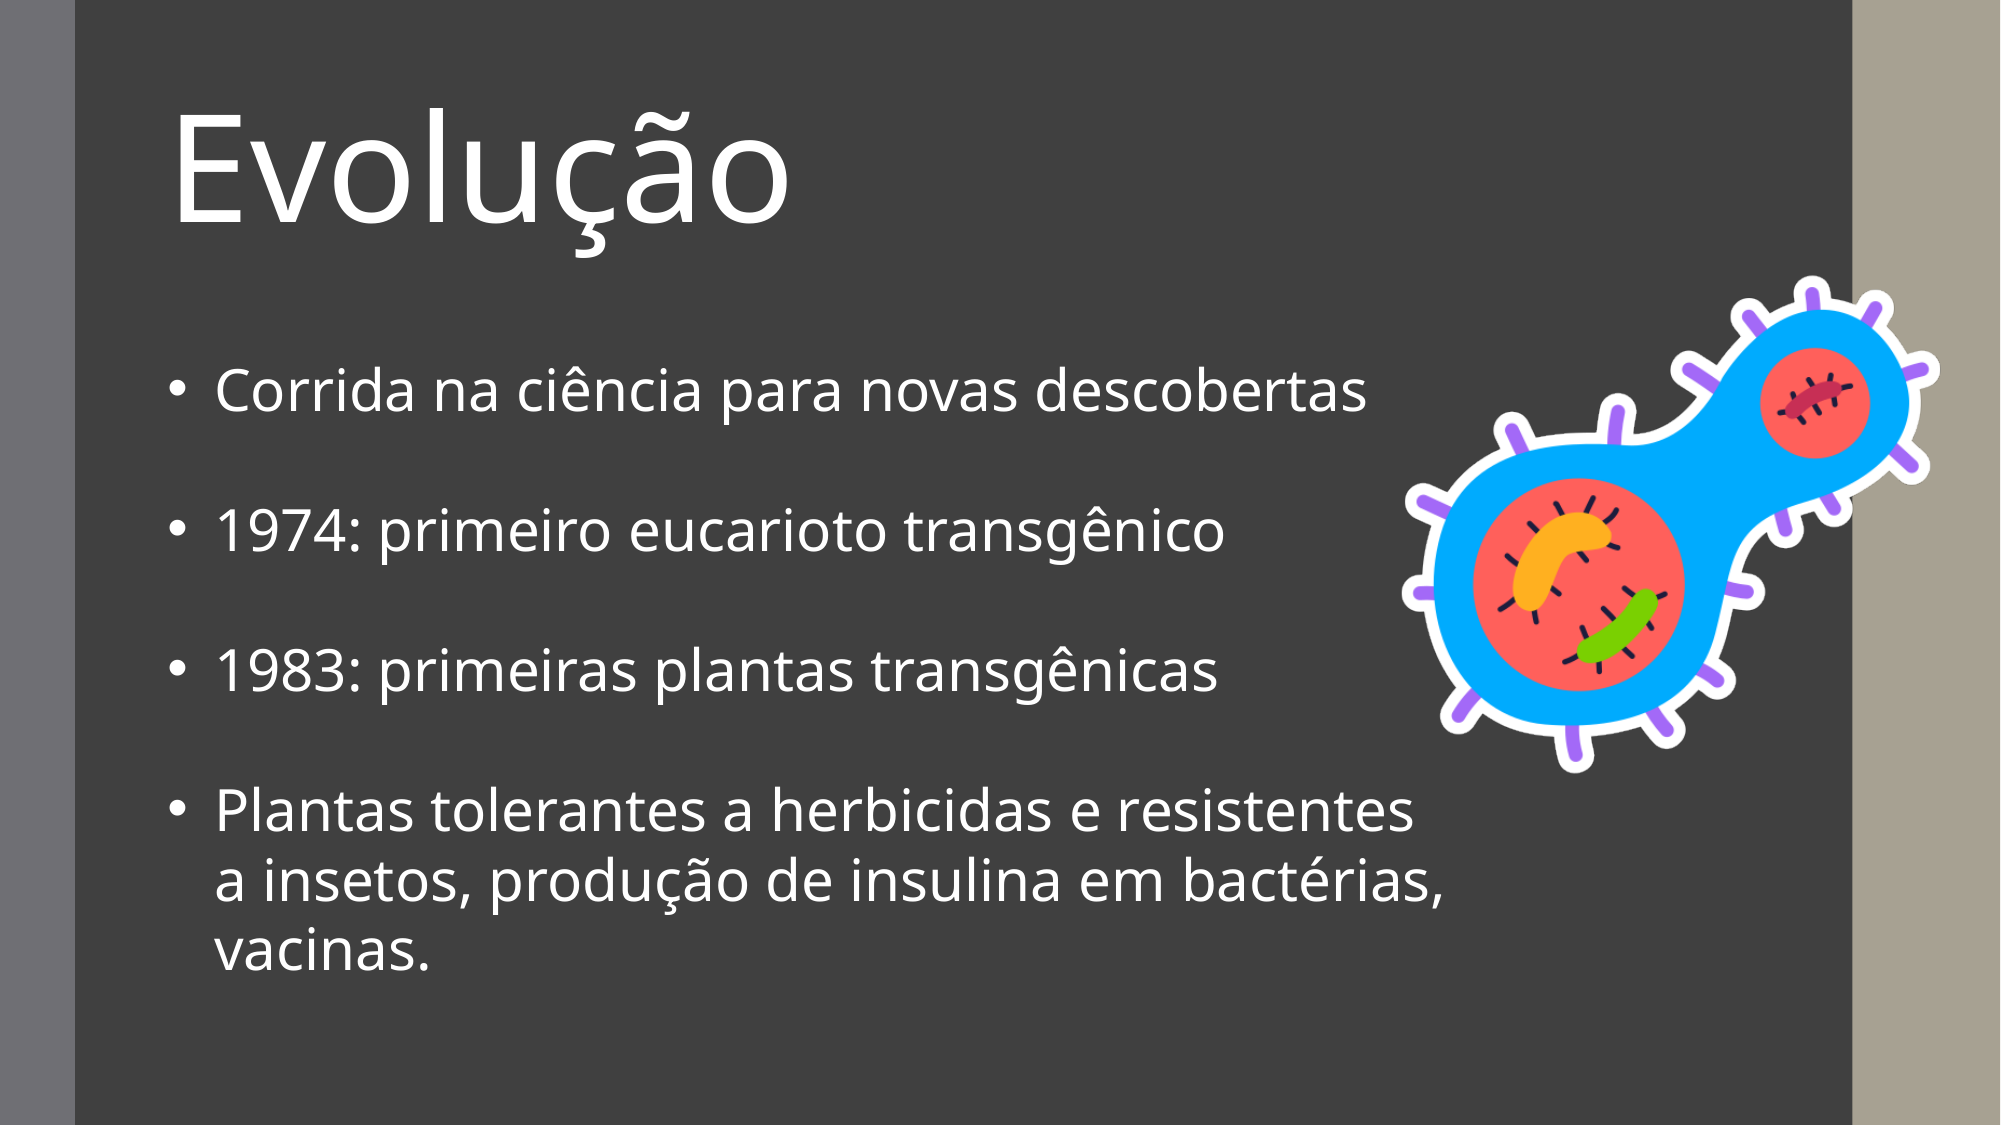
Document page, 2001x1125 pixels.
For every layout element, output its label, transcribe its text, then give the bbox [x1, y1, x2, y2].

text_box Evolução [151, 64, 1246, 260]
text_box Corrida na ciência para novas descobertas 1974: primeiro eucarioto transgênico 1983: primeiras plantas transgênicas Plantas tolerantes a herbicidas e resistentes a insetos, produção de insulina em bactérias, vacinas. [152, 345, 1465, 1060]
picture [1395, 247, 1947, 802]
